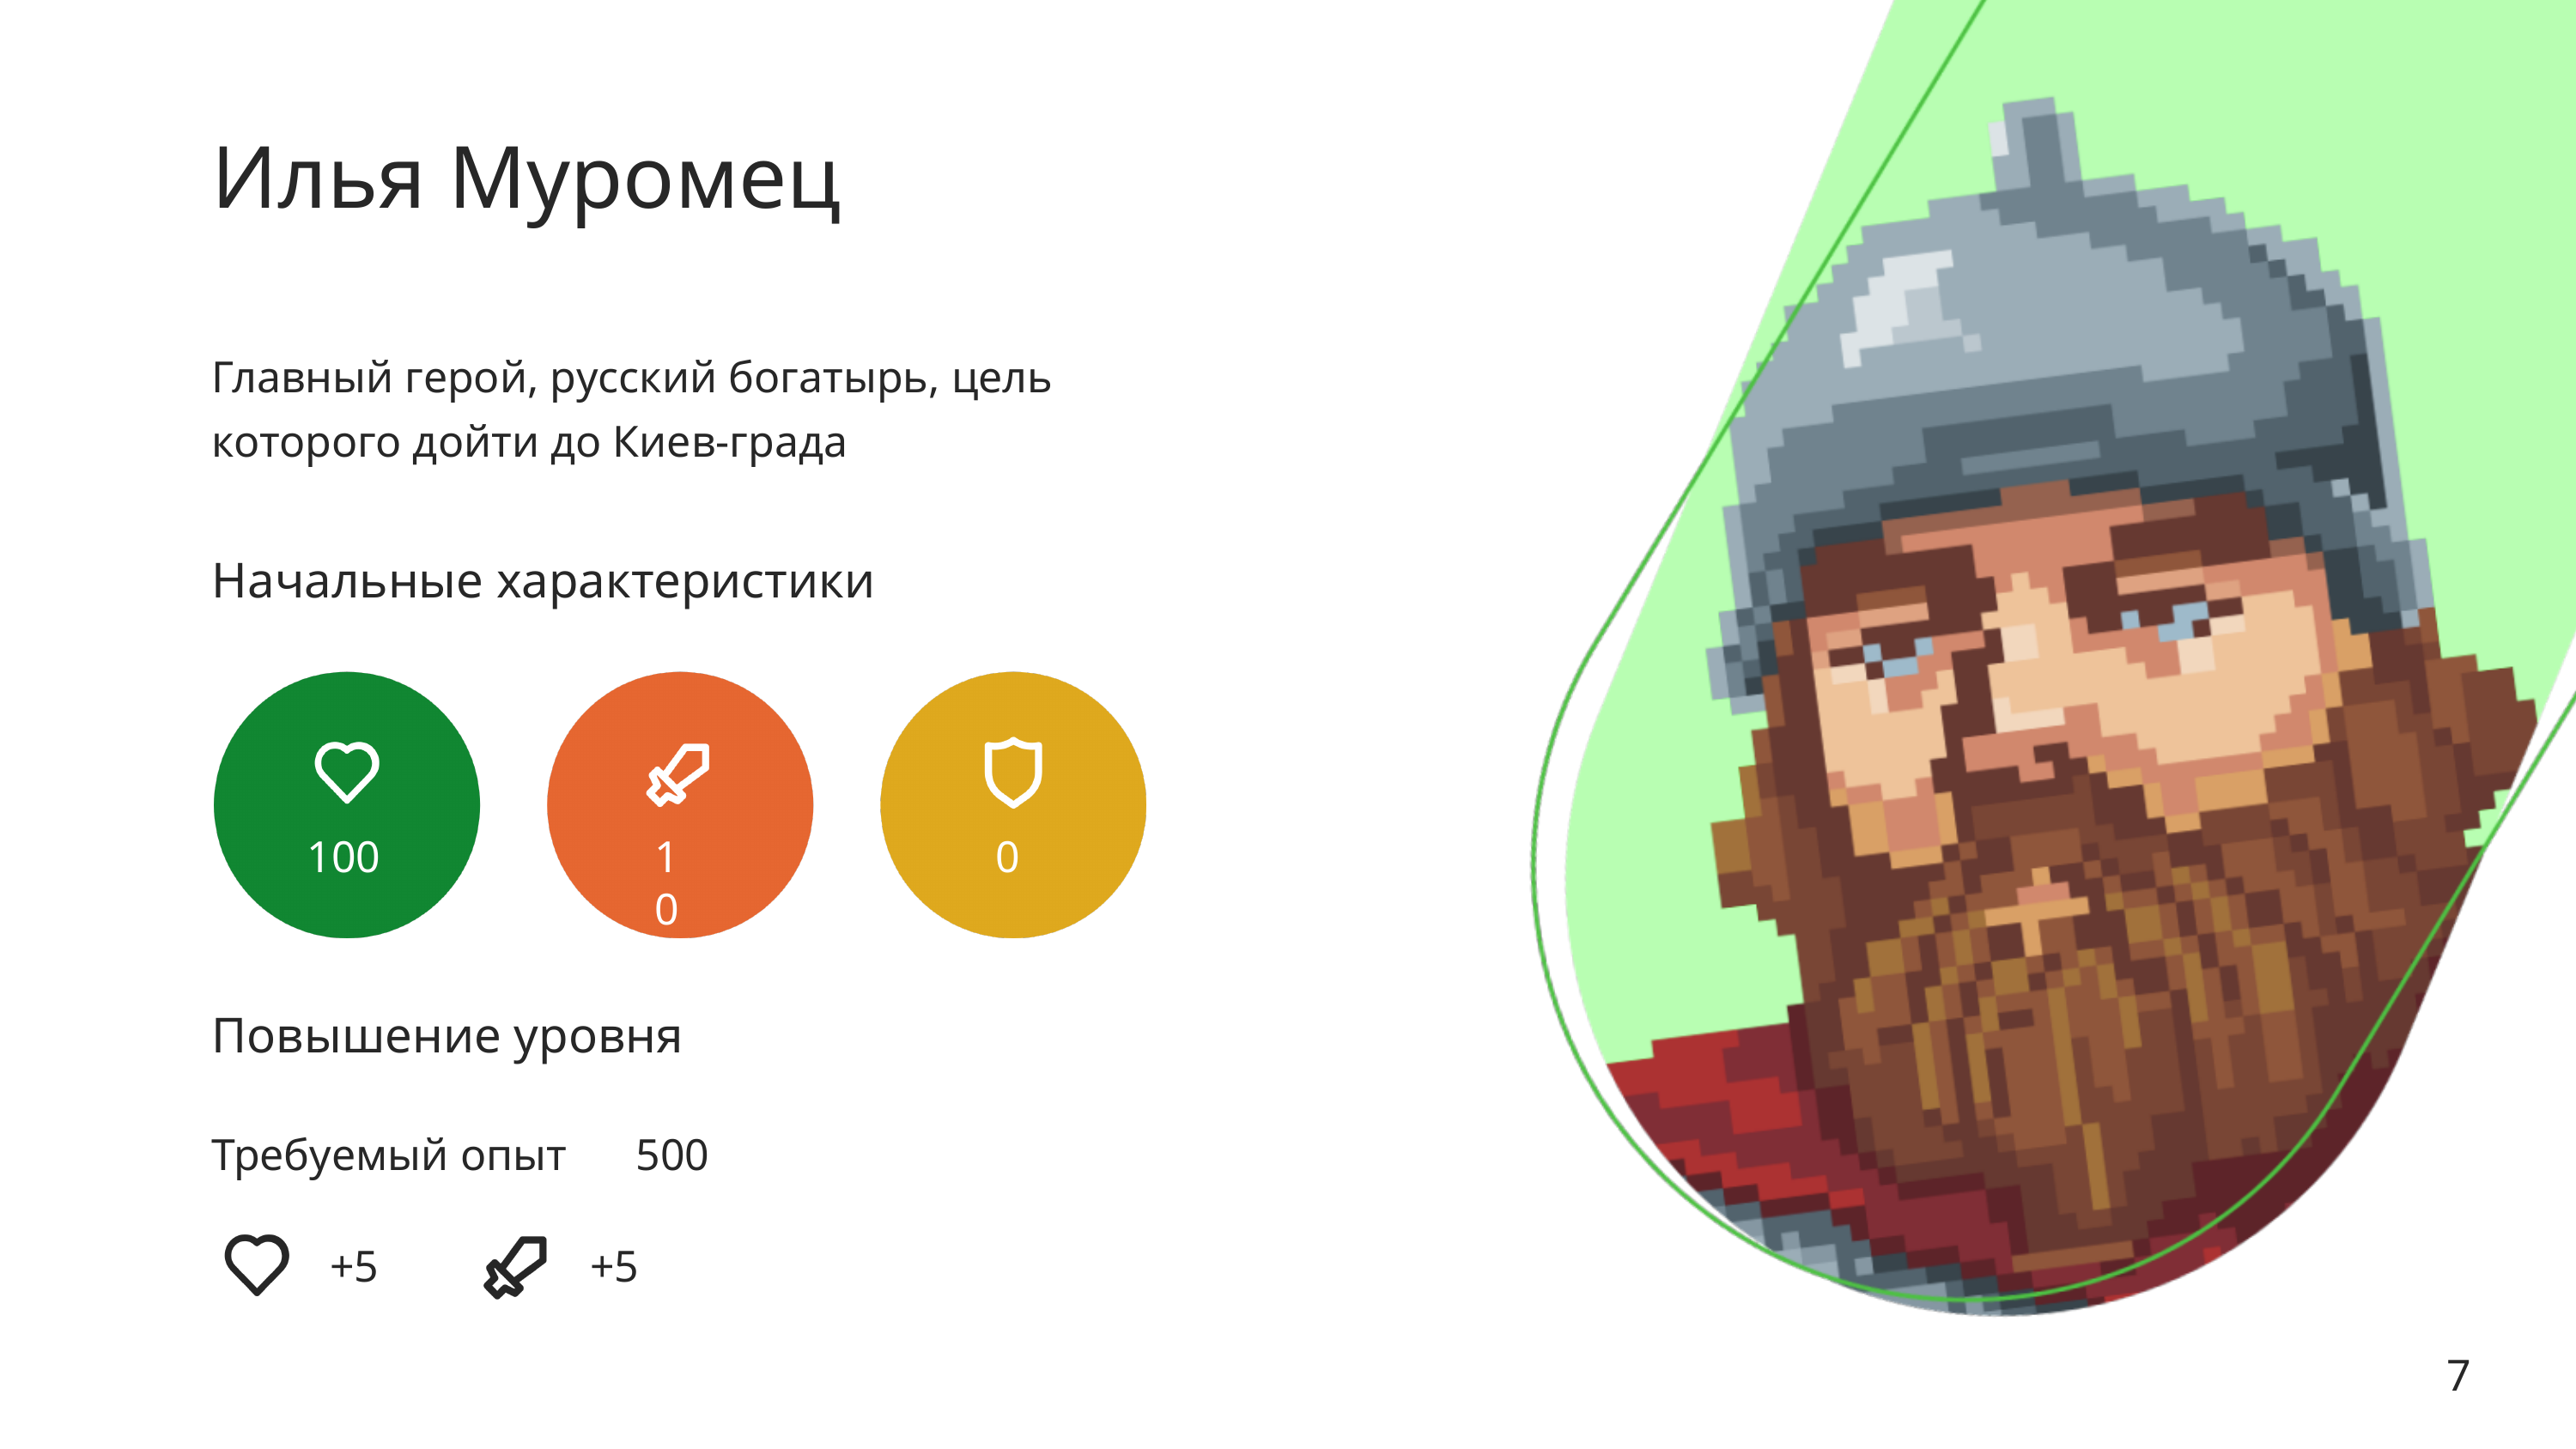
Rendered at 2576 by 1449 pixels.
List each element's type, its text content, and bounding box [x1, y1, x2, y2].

picture [214, 1003, 1078, 1308]
text_box Начальные характеристики [211, 548, 1078, 608]
text_box Главный герой, русский богатырь, цель которого дойти до Киев-града [211, 336, 1078, 466]
text_box Илья Муромец [211, 120, 891, 226]
picture [214, 548, 1146, 938]
picture [1240, 0, 2576, 1449]
